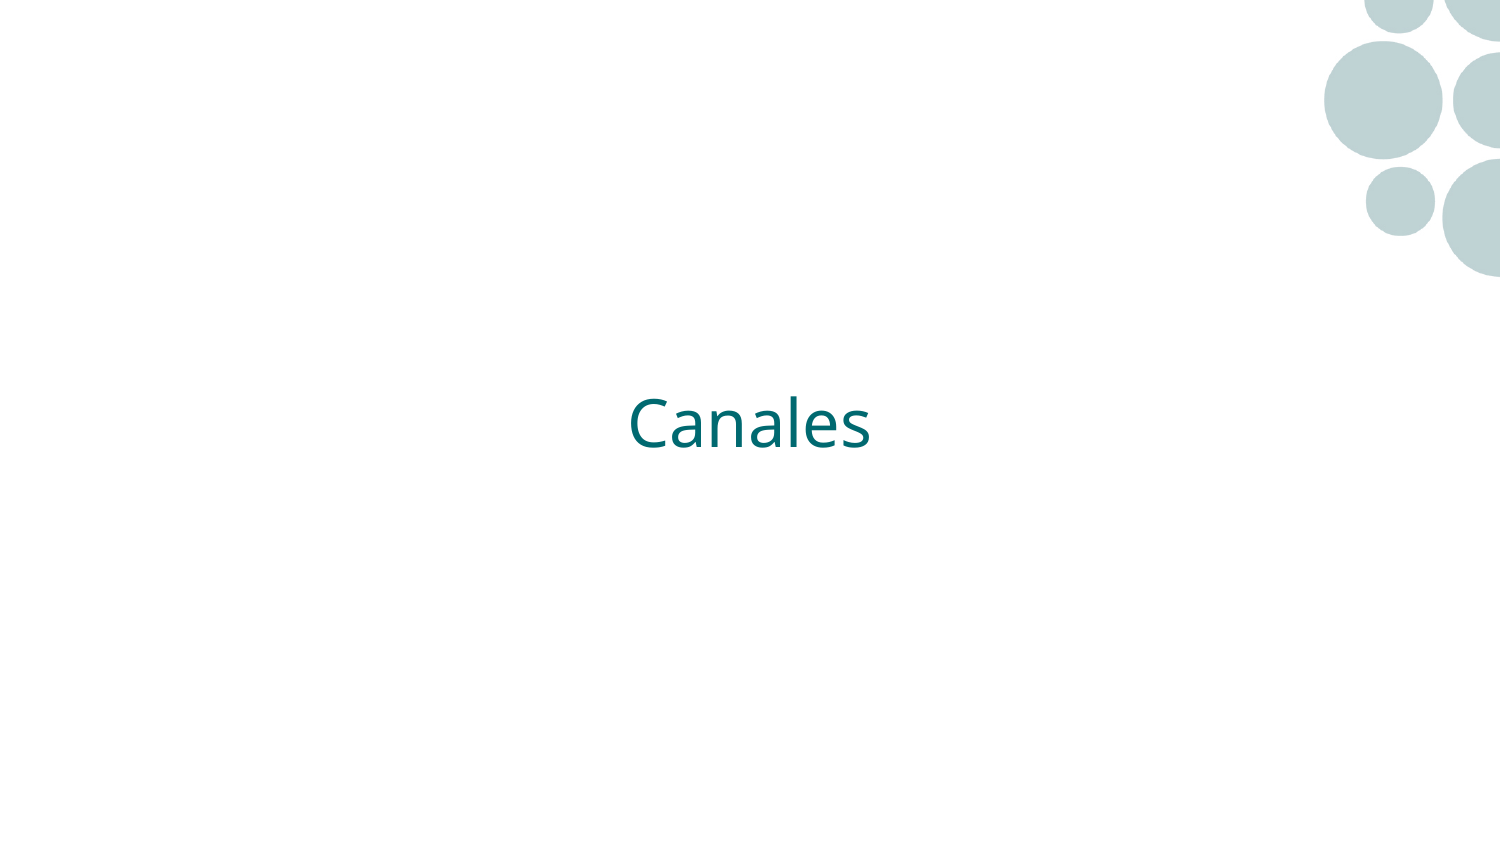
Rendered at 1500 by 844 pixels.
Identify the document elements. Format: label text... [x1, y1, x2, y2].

text_box Canales [142, 373, 1358, 469]
picture [1, 0, 1500, 844]
